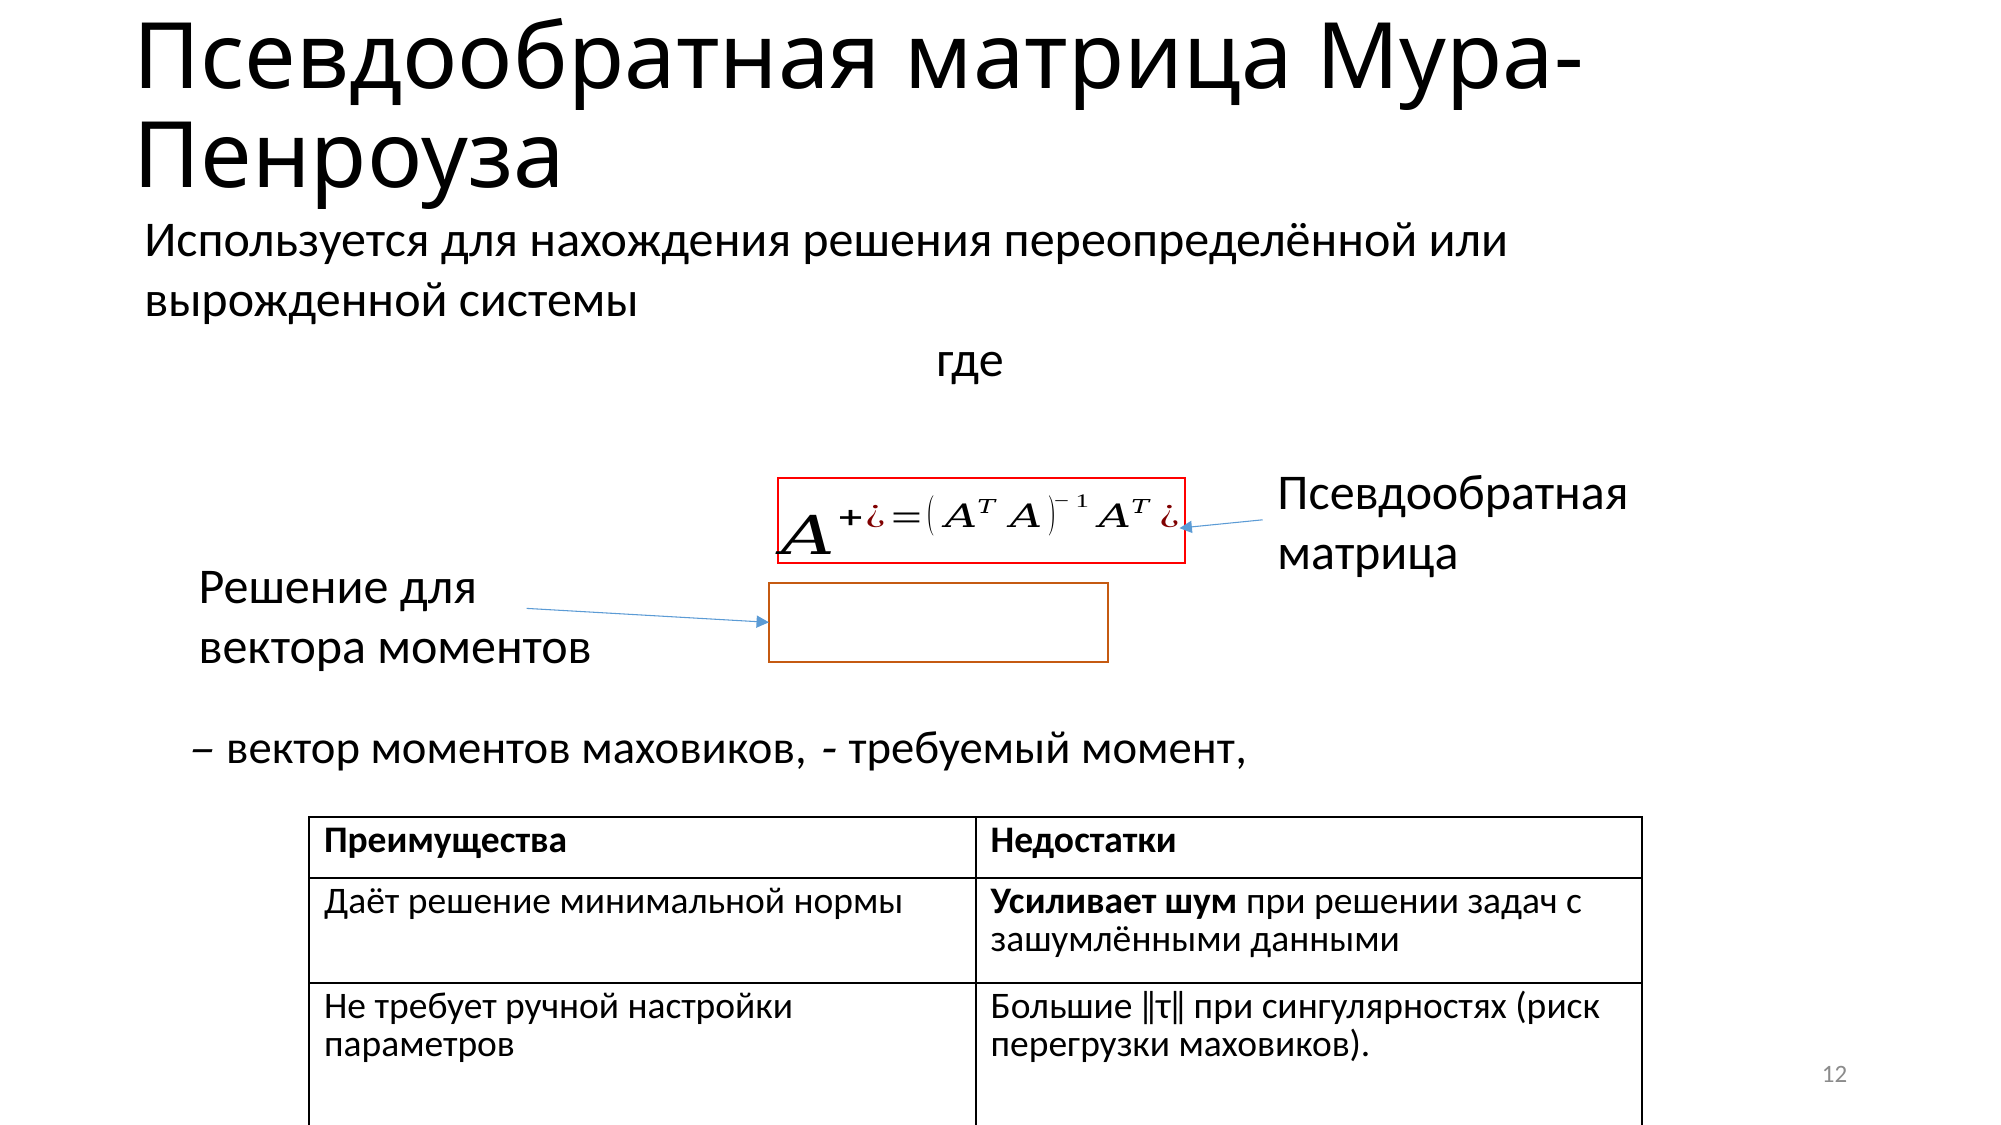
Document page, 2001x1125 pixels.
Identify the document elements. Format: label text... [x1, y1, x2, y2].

table_cell Большие ‖τ‖ при сингулярностях (риск перегрузки маховиков). [977, 984, 1641, 1125]
slide_number 12 [1643, 1042, 1863, 1103]
table_header Преимущества [310, 818, 975, 877]
title Псевдообратная матрица Мура-Пенроуза [118, 0, 1844, 218]
table_cell Усиливает шум при решении задач с зашумлёнными данными [977, 879, 1641, 982]
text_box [183, 546, 1209, 713]
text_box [772, 452, 1787, 589]
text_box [1179, 520, 1263, 529]
table_cell Не требует ручной настройки параметров [310, 984, 975, 1125]
table_header Недостатки [977, 818, 1641, 877]
table_cell Даёт решение минимальной нормы [310, 879, 975, 982]
